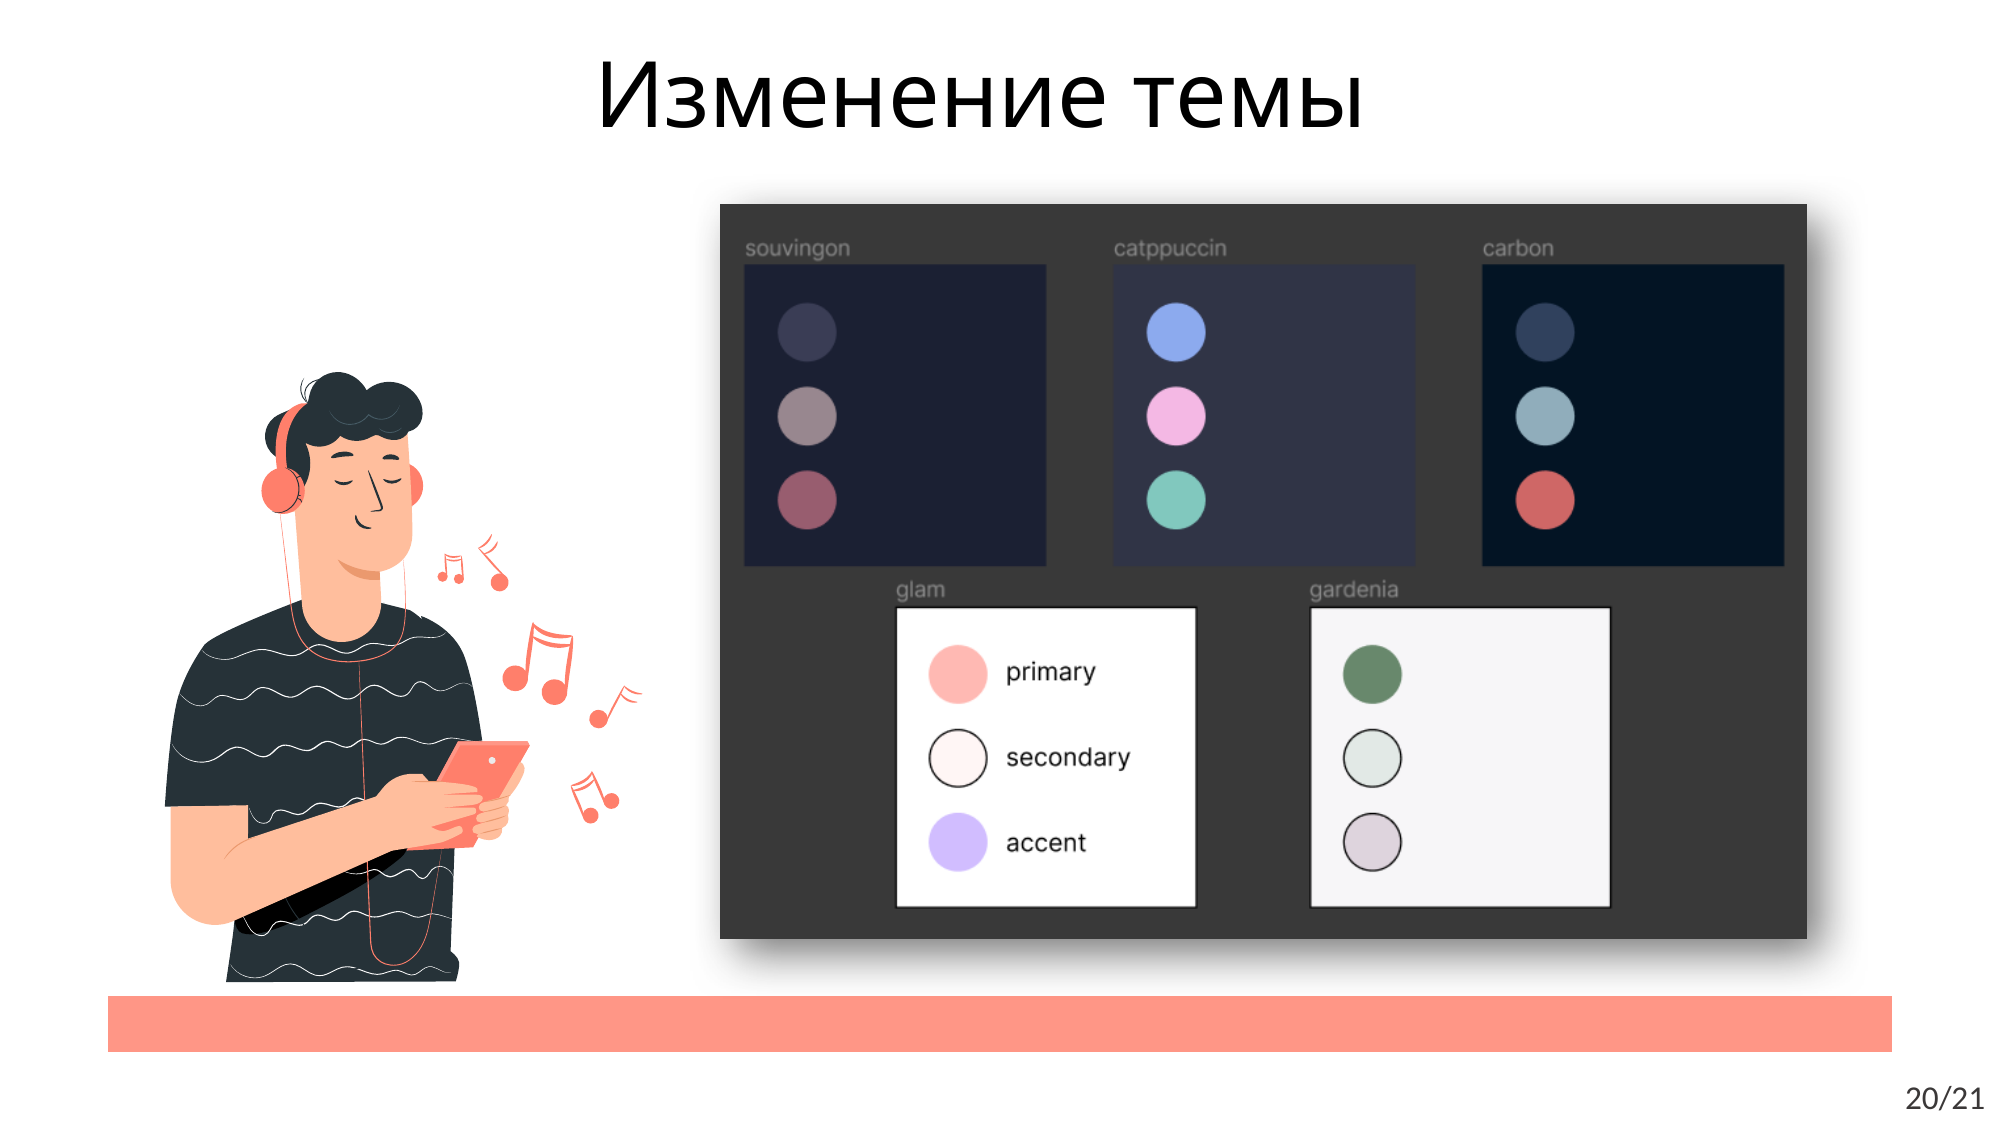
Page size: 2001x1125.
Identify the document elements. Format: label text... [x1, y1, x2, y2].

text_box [164, 372, 643, 983]
text_box Изменение темы [282, 20, 1681, 146]
slide_number 20/21 [1550, 1066, 2000, 1125]
text_box [108, 996, 1892, 1052]
picture [720, 204, 1807, 939]
